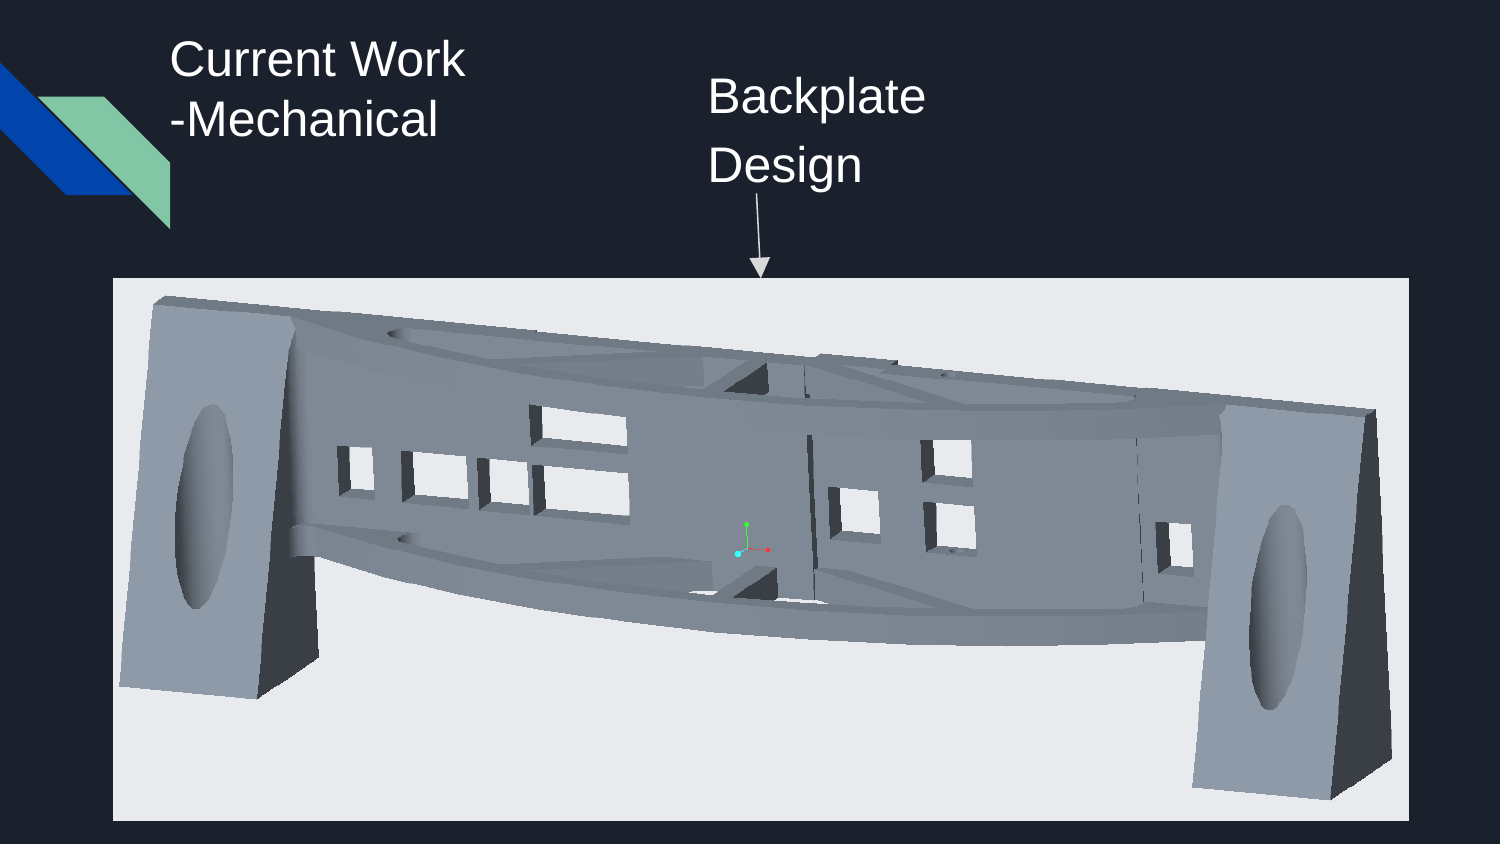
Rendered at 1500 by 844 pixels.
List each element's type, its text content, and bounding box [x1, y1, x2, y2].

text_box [756, 193, 762, 276]
list Backplate Design [692, 39, 1024, 207]
picture [112, 278, 1409, 821]
title Current Work -Mechanical [154, 11, 1346, 194]
